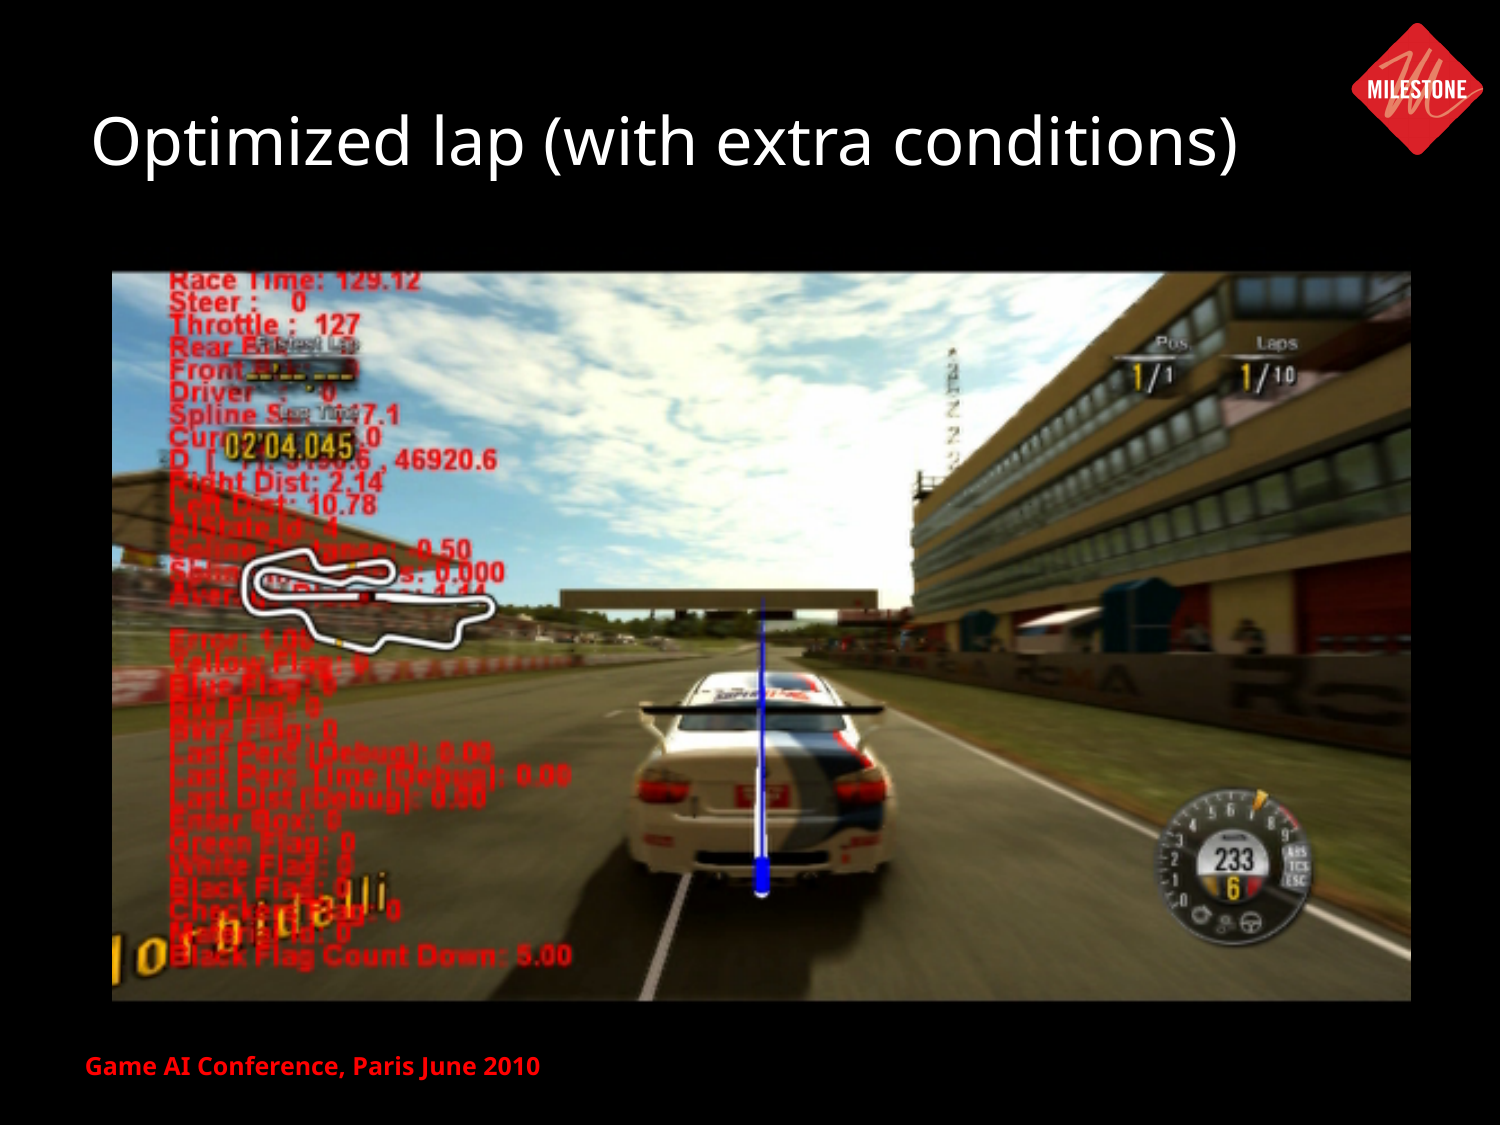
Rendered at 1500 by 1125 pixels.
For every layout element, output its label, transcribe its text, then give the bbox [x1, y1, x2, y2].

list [111, 246, 1412, 1033]
footer Game AI Conference, Paris June 2010 [70, 1042, 856, 1103]
picture [1347, 23, 1491, 157]
title Optimized lap (with extra conditions) [75, 45, 1289, 233]
